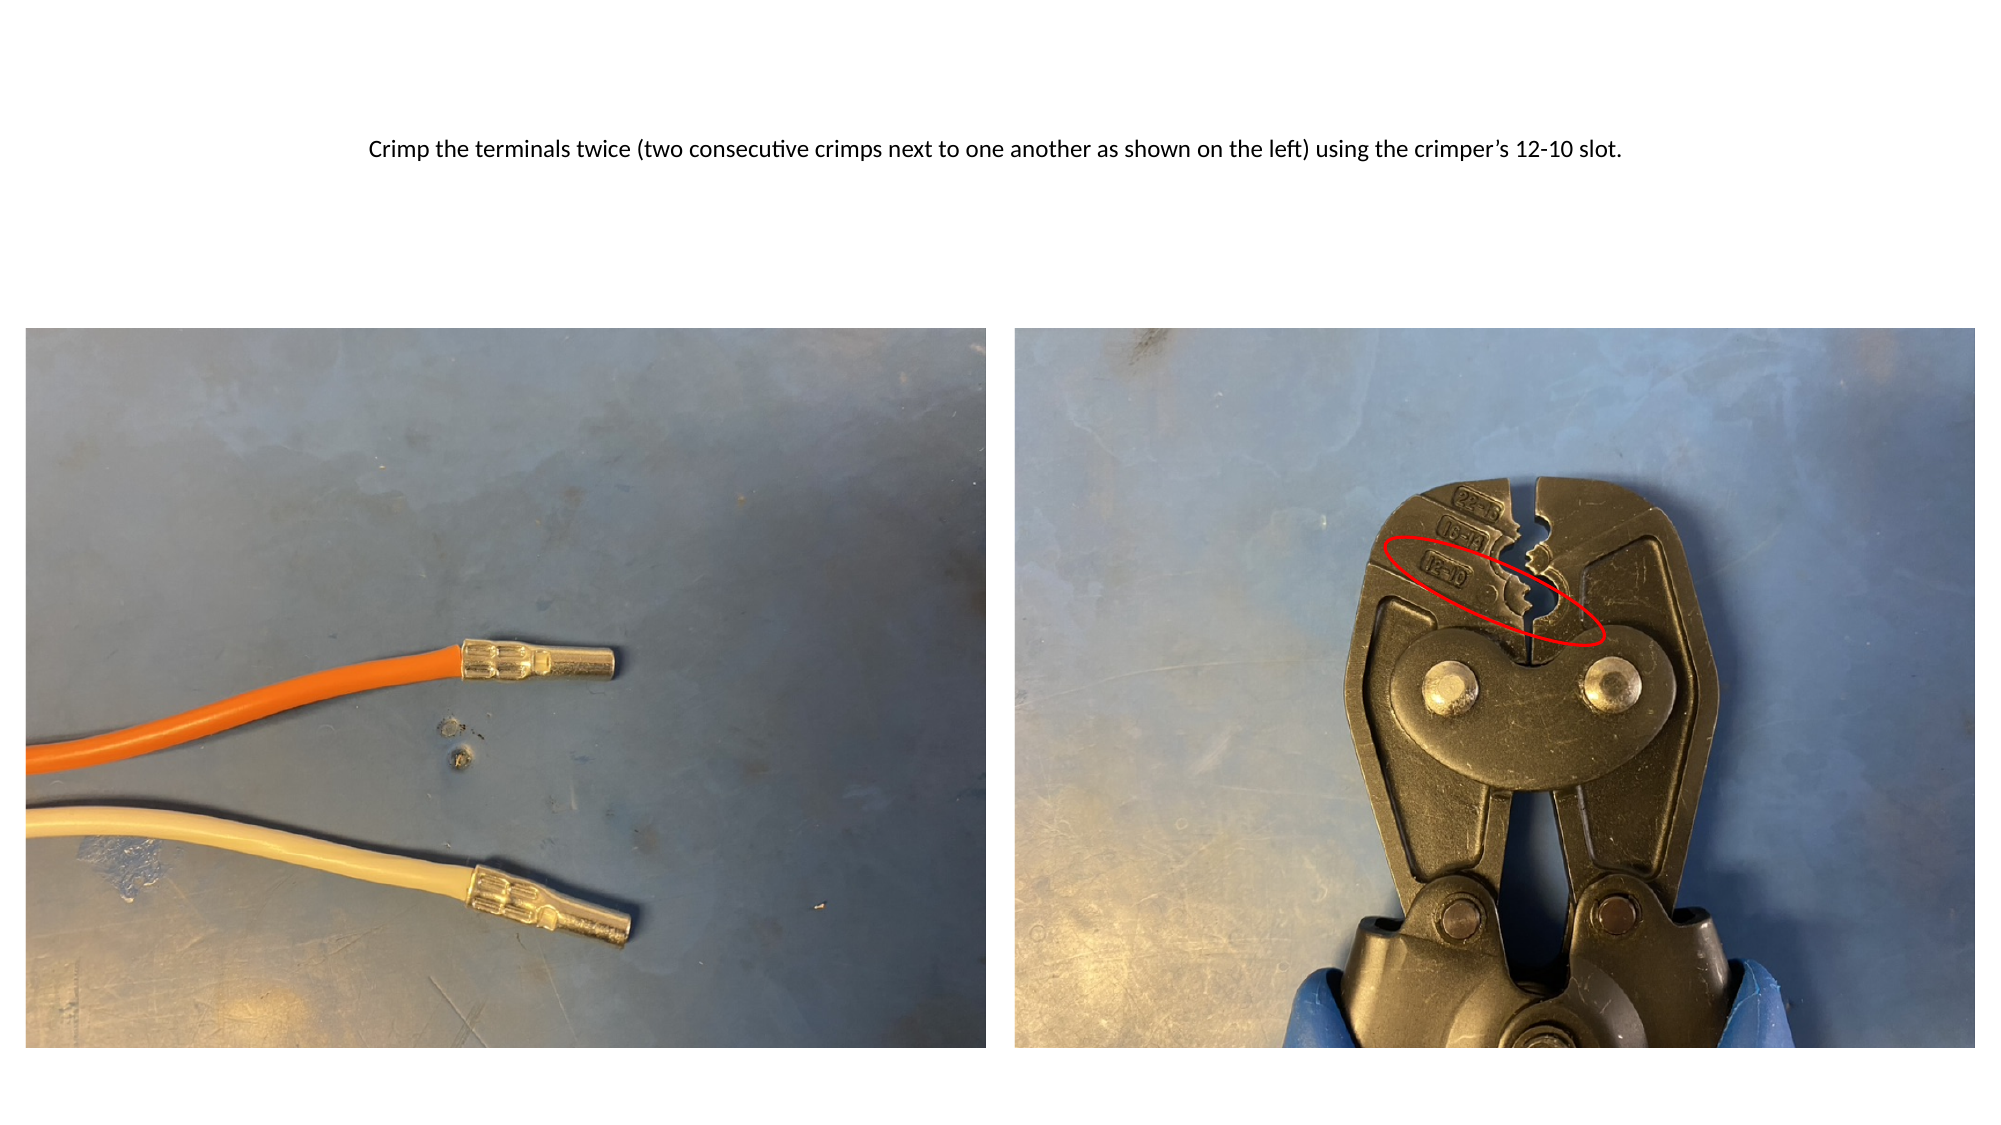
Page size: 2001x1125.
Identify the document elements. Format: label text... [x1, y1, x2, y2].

picture [1016, 207, 1974, 1125]
picture [27, 207, 985, 1125]
text_box Crimp the terminals twice (two consecutive crimps next to one another as shown on the left) using the crimper’s 12-10 slot. [324, 124, 1676, 170]
